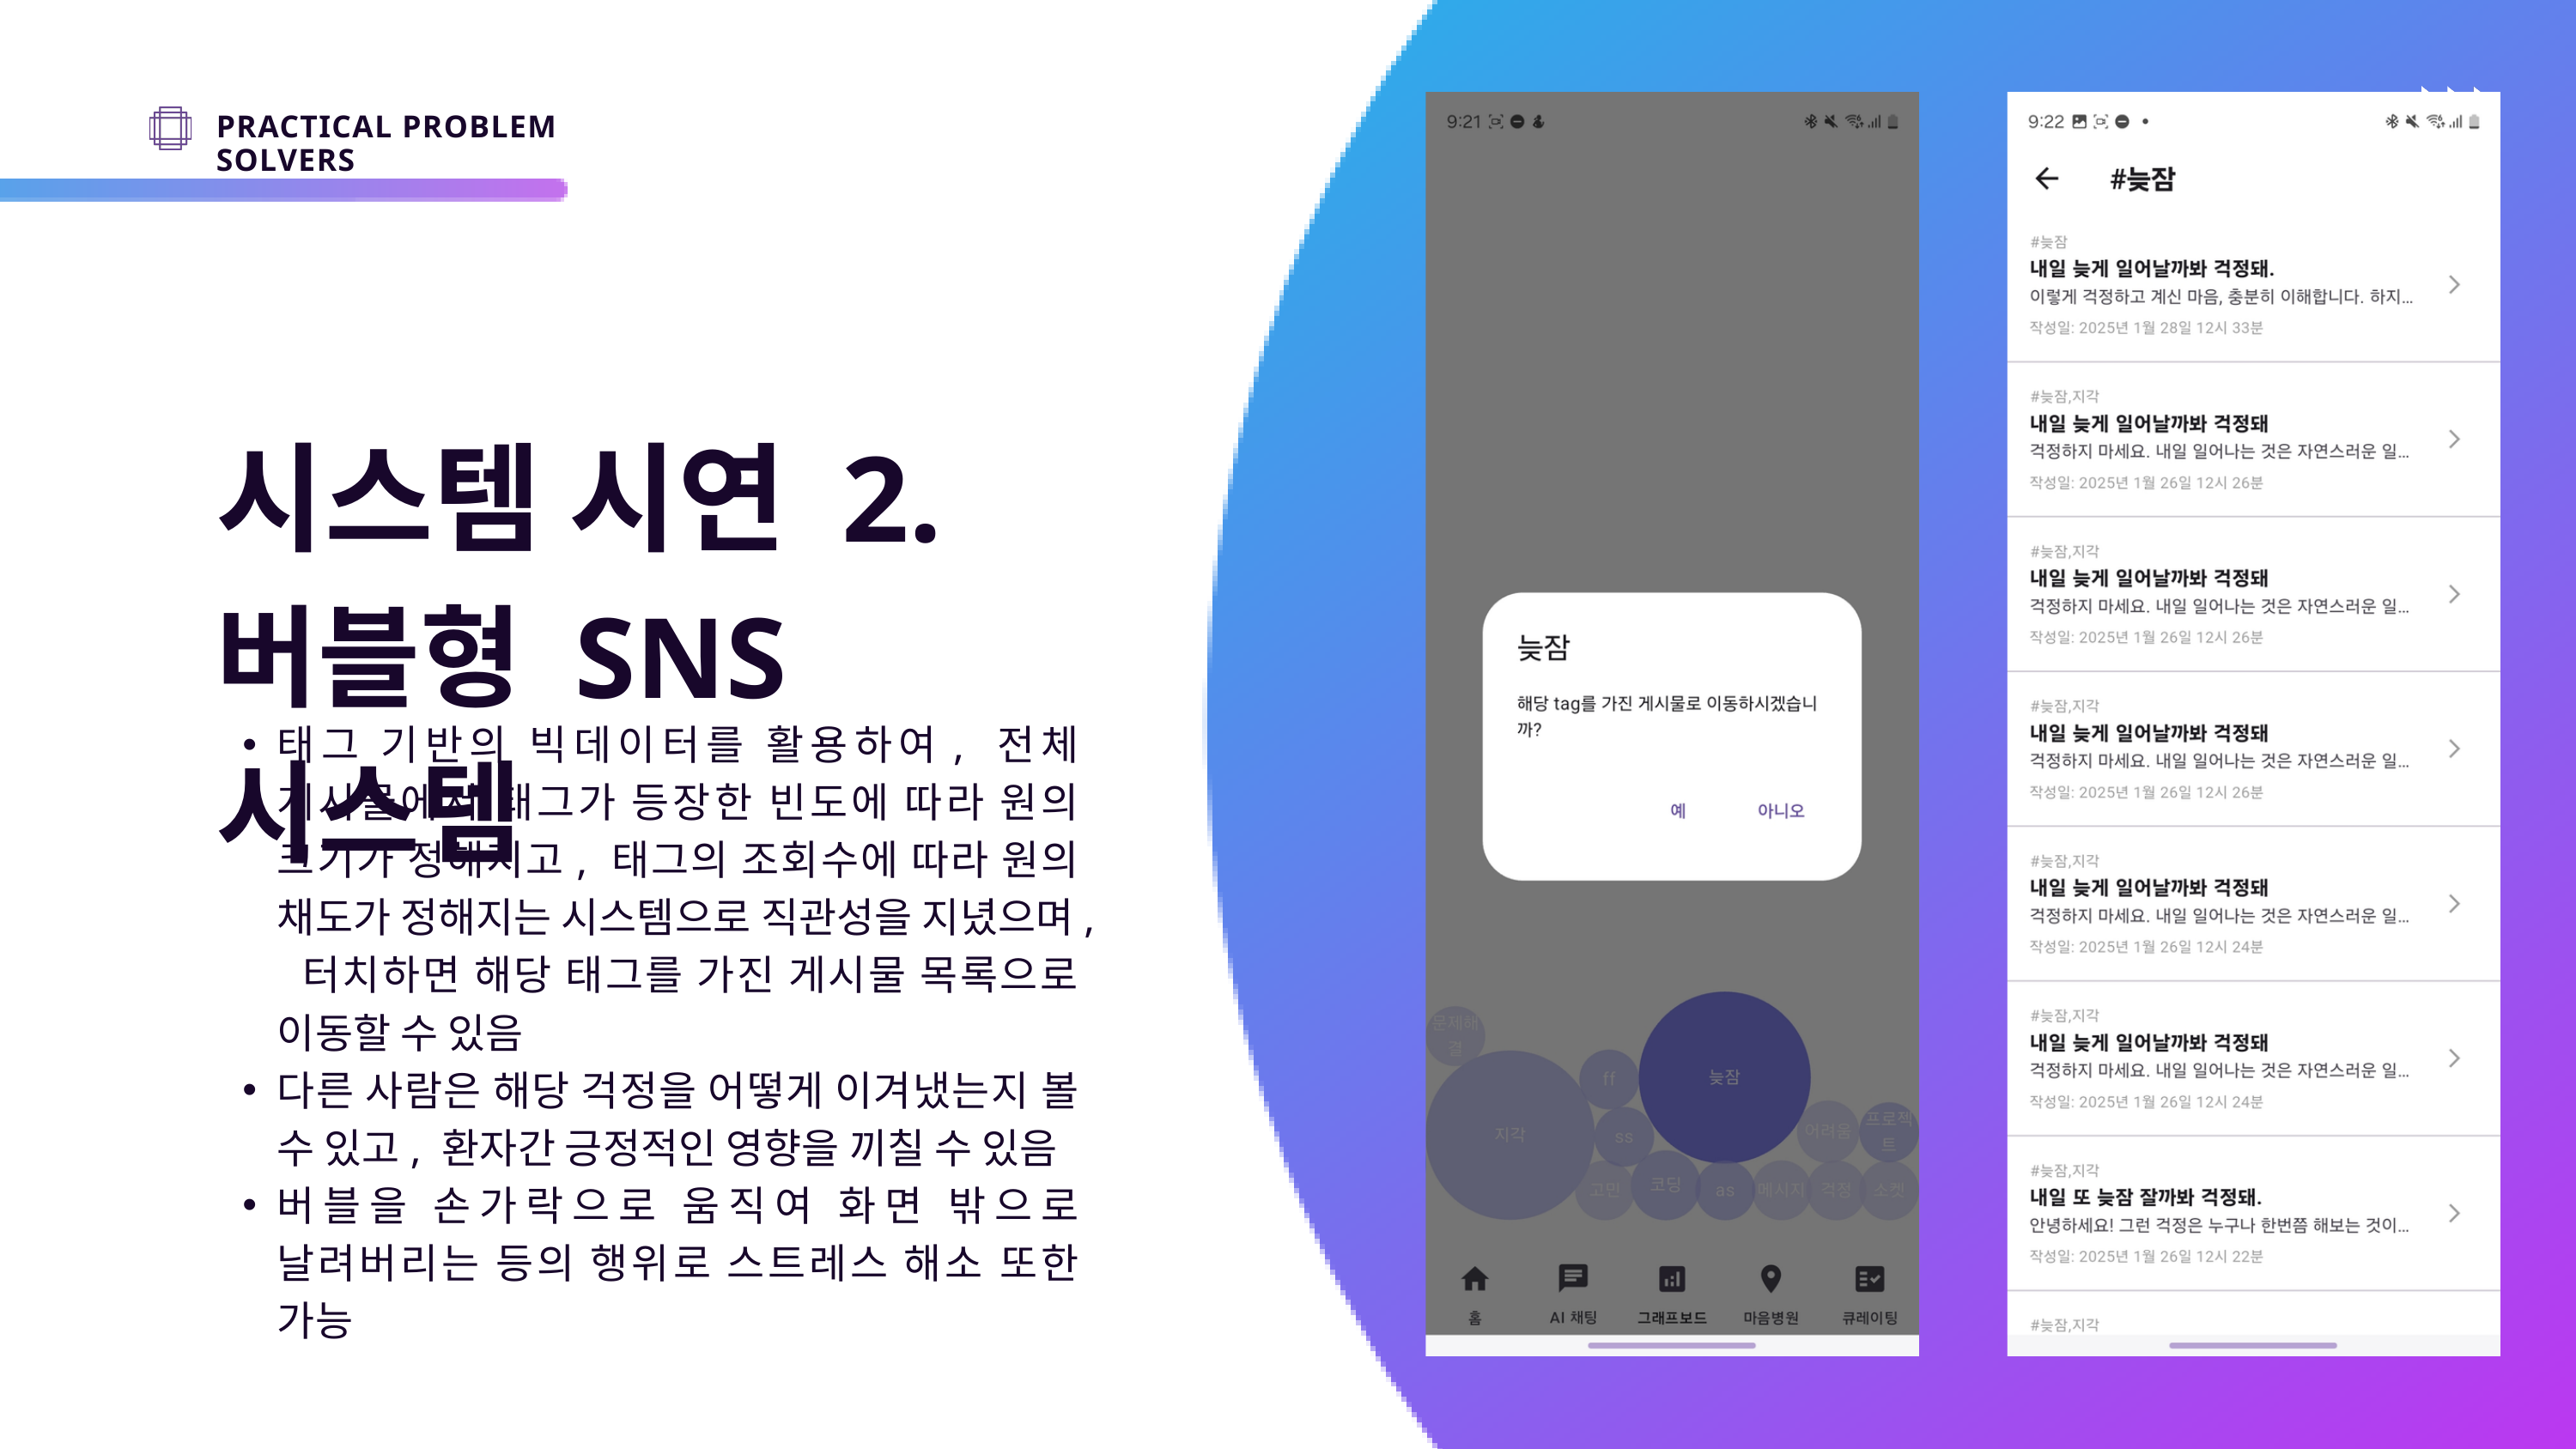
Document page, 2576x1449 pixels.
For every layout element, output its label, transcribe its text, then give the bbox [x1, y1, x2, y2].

text_box [1193, 0, 2576, 1449]
text_box 태그 기반의 빅데이터를 활용하여, 전체 게시물에서 태그가 등장한 빈도에 따라 원의 크기가 정해지고, 태그의 조회수에 따라 원의 채도가 정해지는 시스템으로 직관성을 지녔으며, 터치하면 해당 태그를 가진 게시물 목록으로 이동할 수 있음 다른 사람은 해당 걱정을 어떻게 이겨냈는지 볼 수 있고, 환자간 긍정적인 영향을 끼칠 수 있음 버블을 손가락으로 움직여 화면 밖으로 날려버리는 등의 행위로 스트레스 해소 또한 가능 [207, 711, 1079, 1344]
text_box [2421, 86, 2500, 92]
text_box 시스템 시연 2. 버블형 SNS 시스템 [216, 399, 1147, 876]
text_box [1425, 92, 1919, 1356]
text_box [2007, 92, 2500, 1356]
text_box PRACTICAL PROBLEM SOLVERS [216, 110, 644, 178]
text_box [149, 106, 192, 150]
text_box [0, 179, 568, 202]
